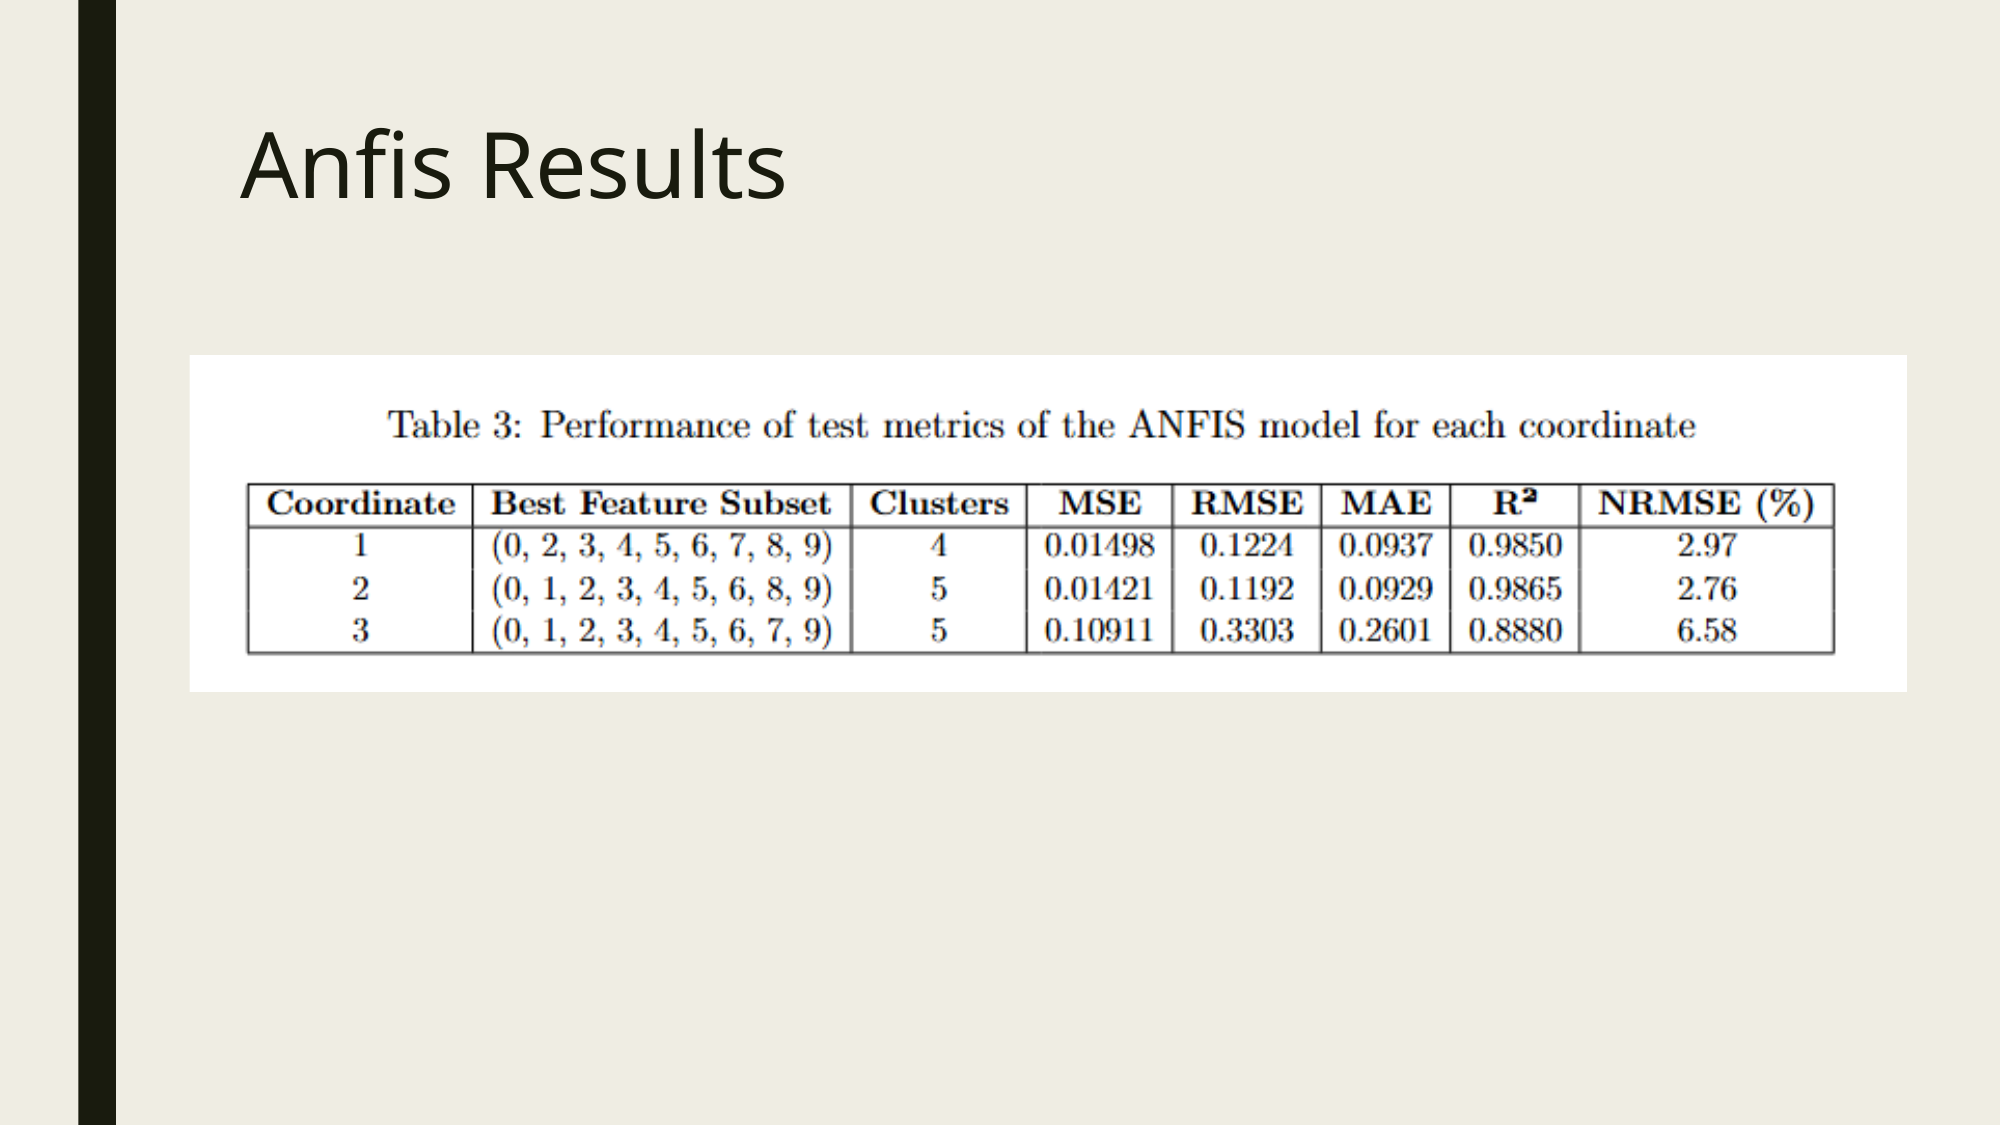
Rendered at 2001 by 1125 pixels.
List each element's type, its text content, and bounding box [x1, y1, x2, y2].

title Anfis Results [225, 112, 1800, 355]
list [189, 355, 1907, 692]
